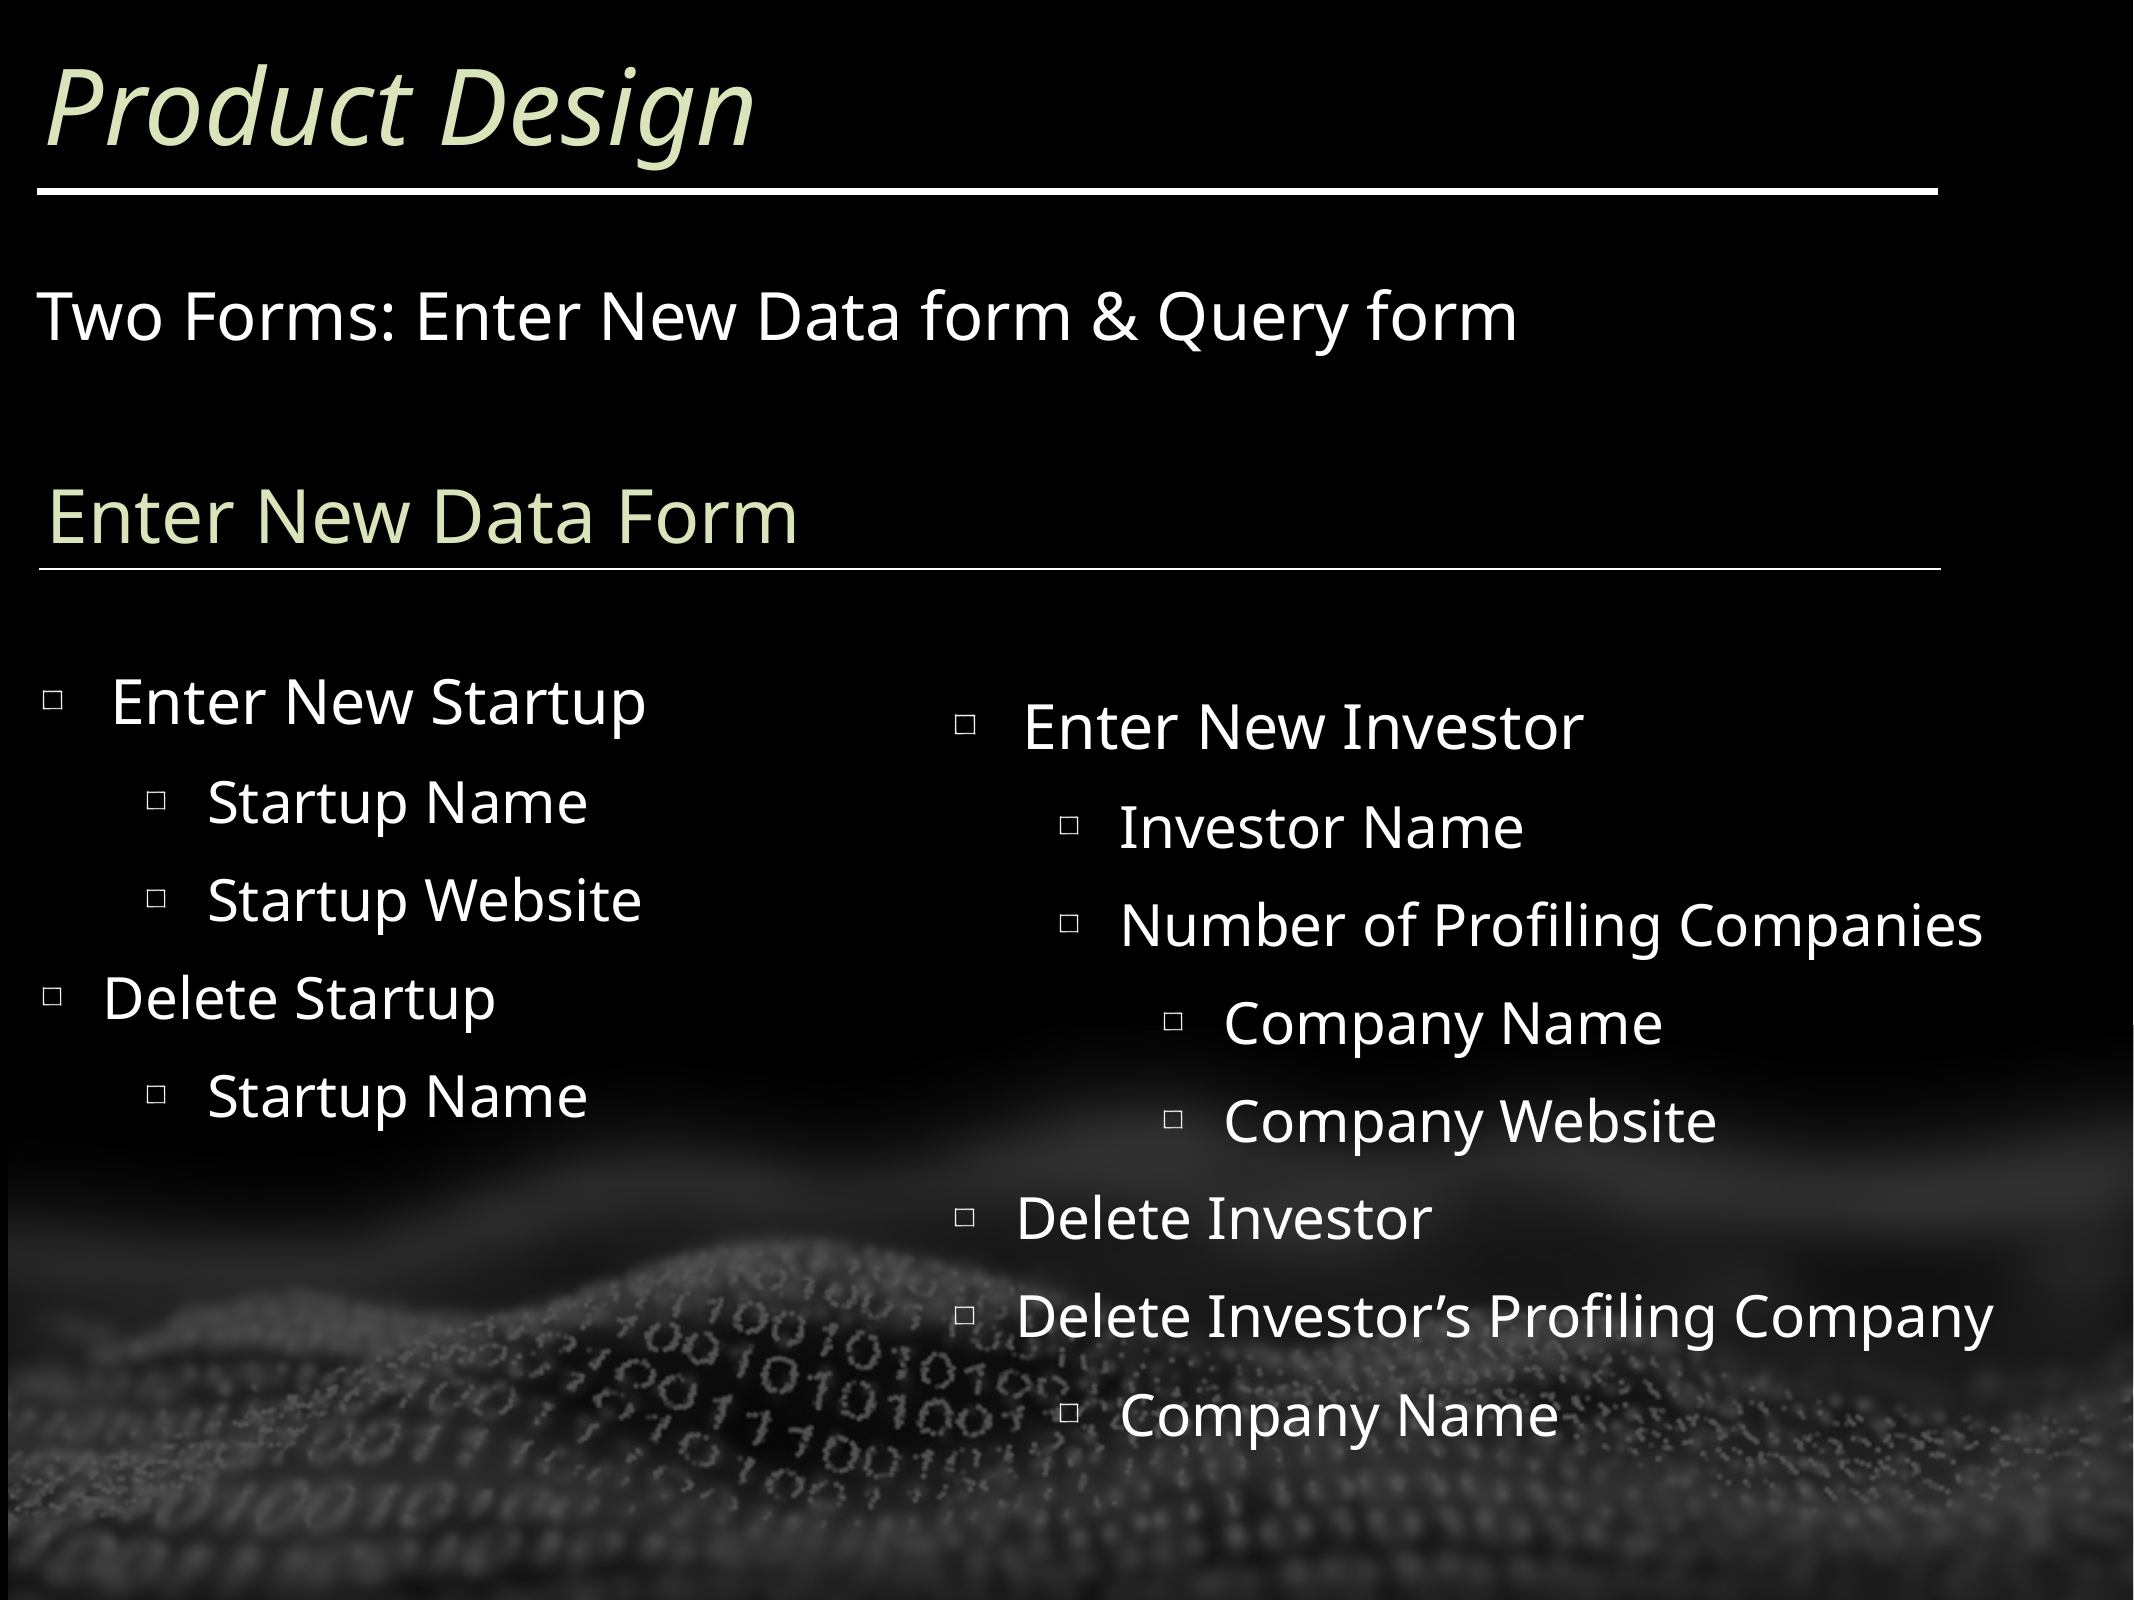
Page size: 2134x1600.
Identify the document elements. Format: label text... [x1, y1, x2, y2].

text_box Two Forms: Enter New Data form & Query form [27, 233, 1659, 363]
picture [1059, 815, 1079, 835]
picture [8, 1011, 2134, 1600]
picture [42, 986, 62, 1006]
picture [42, 689, 63, 710]
picture [954, 713, 976, 735]
picture [146, 790, 166, 810]
text_box Enter New Data Form [38, 460, 2051, 567]
picture [146, 888, 166, 908]
text_box Enter New Investor Investor Name Number of Profiling Companies Company Name Company Website Delete Investor Delete Investor’s Profiling Company Company Name [946, 581, 2134, 1025]
text_box Product Design [35, 30, 2048, 175]
text_box Enter New Startup Startup Name Startup Website Delete Startup Startup Name [34, 556, 1476, 1025]
picture [1059, 913, 1079, 933]
